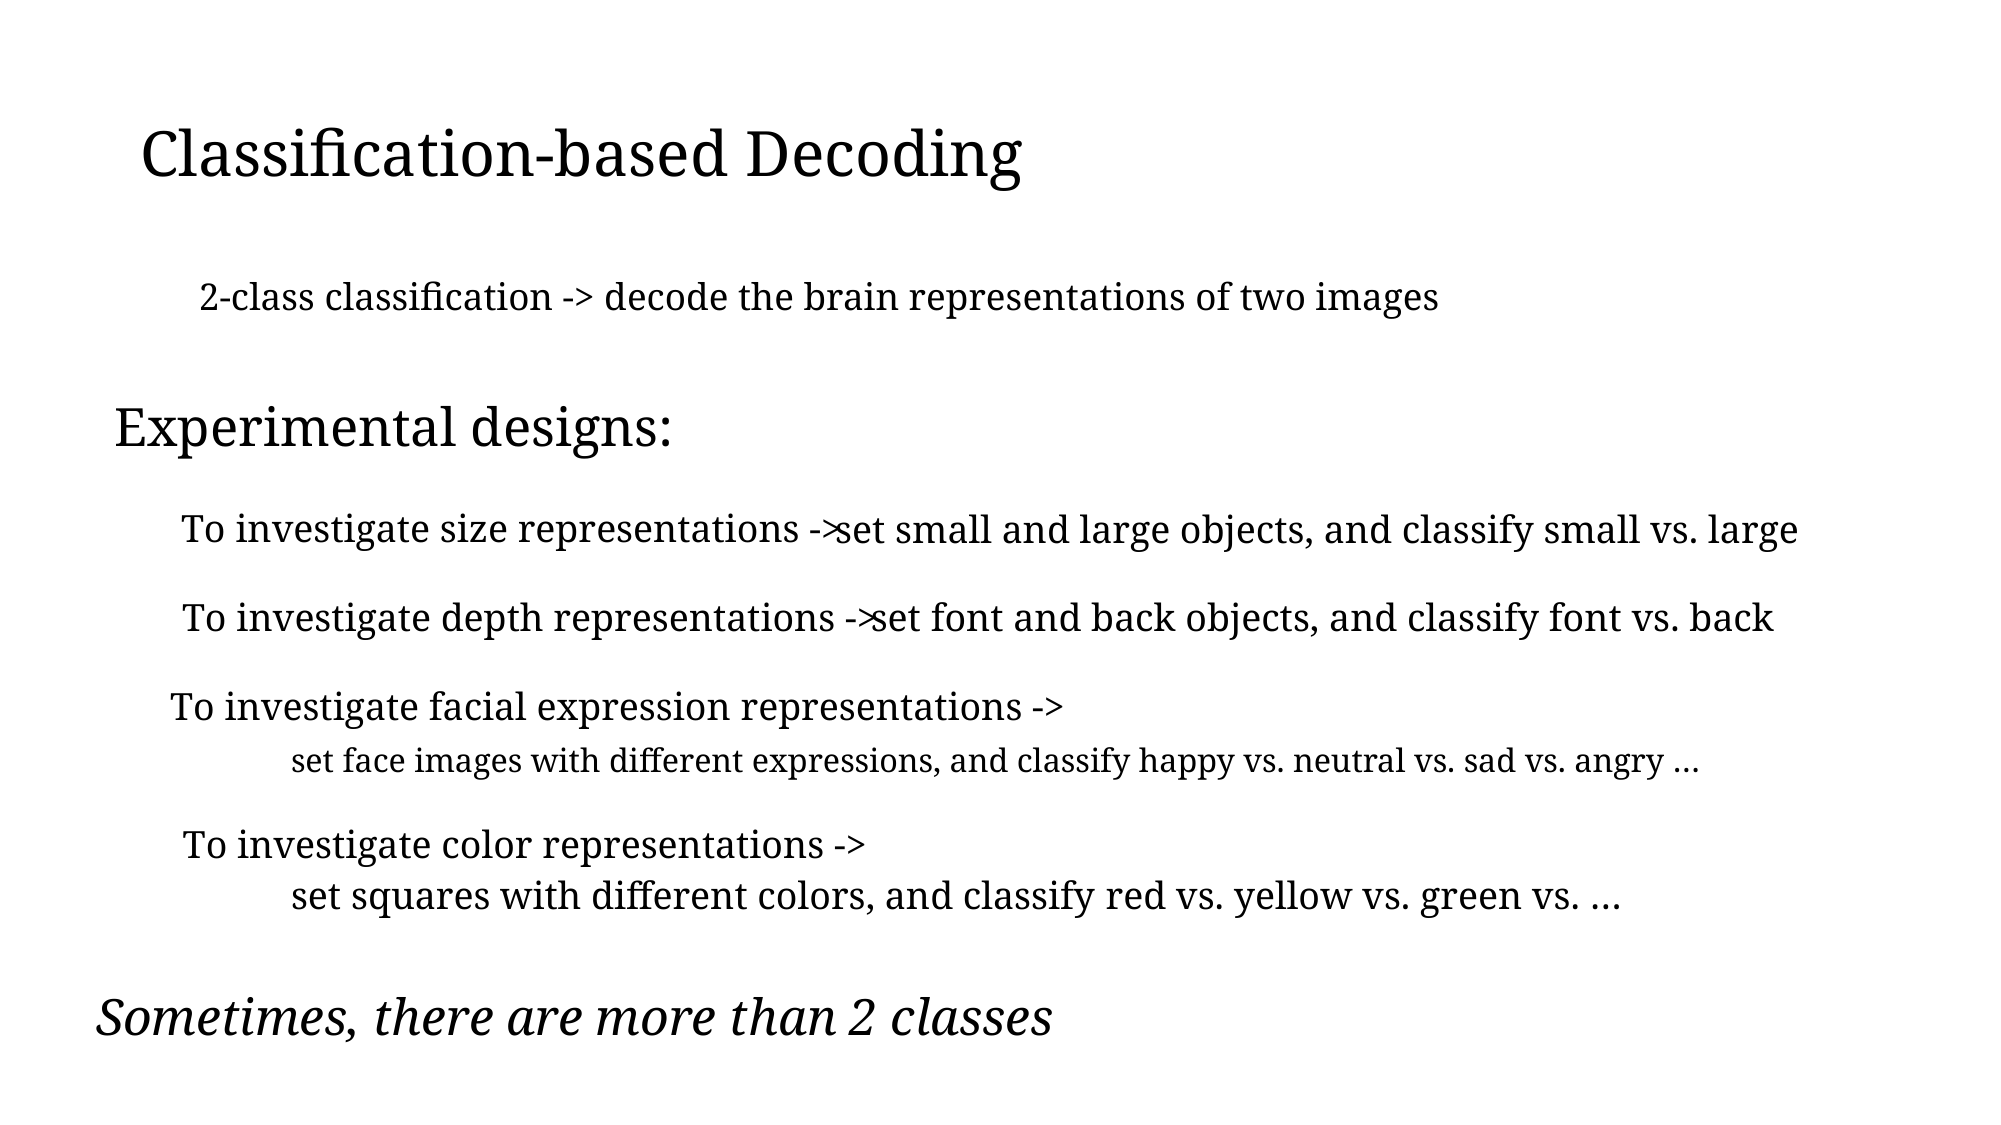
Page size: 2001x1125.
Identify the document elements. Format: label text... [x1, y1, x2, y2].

text_box To investigate color representations -> [152, 798, 898, 874]
text_box 2-class classification -> decode the brain representations of two images [73, 250, 1567, 327]
text_box Sometimes, there are more than 2 classes [80, 946, 1542, 1055]
title Classification-based Decoding [73, 79, 1091, 198]
text_box To investigate depth representations -> [145, 571, 855, 647]
text_box Experimental designs: [73, 357, 715, 465]
text_box To investigate facial expression representations -> [145, 660, 1091, 736]
text_box set small and large objects, and classify small vs. large [820, 483, 1871, 559]
text_box To investigate size representations -> [104, 482, 920, 558]
text_box set face images with different expressions, and classify happy vs. neutral vs. sad vs. angry … [276, 711, 1928, 788]
text_box set font and back objects, and classify font vs. back [855, 571, 1906, 647]
text_box set squares with different colors, and classify red vs. yellow vs. green vs. … [276, 849, 1928, 926]
